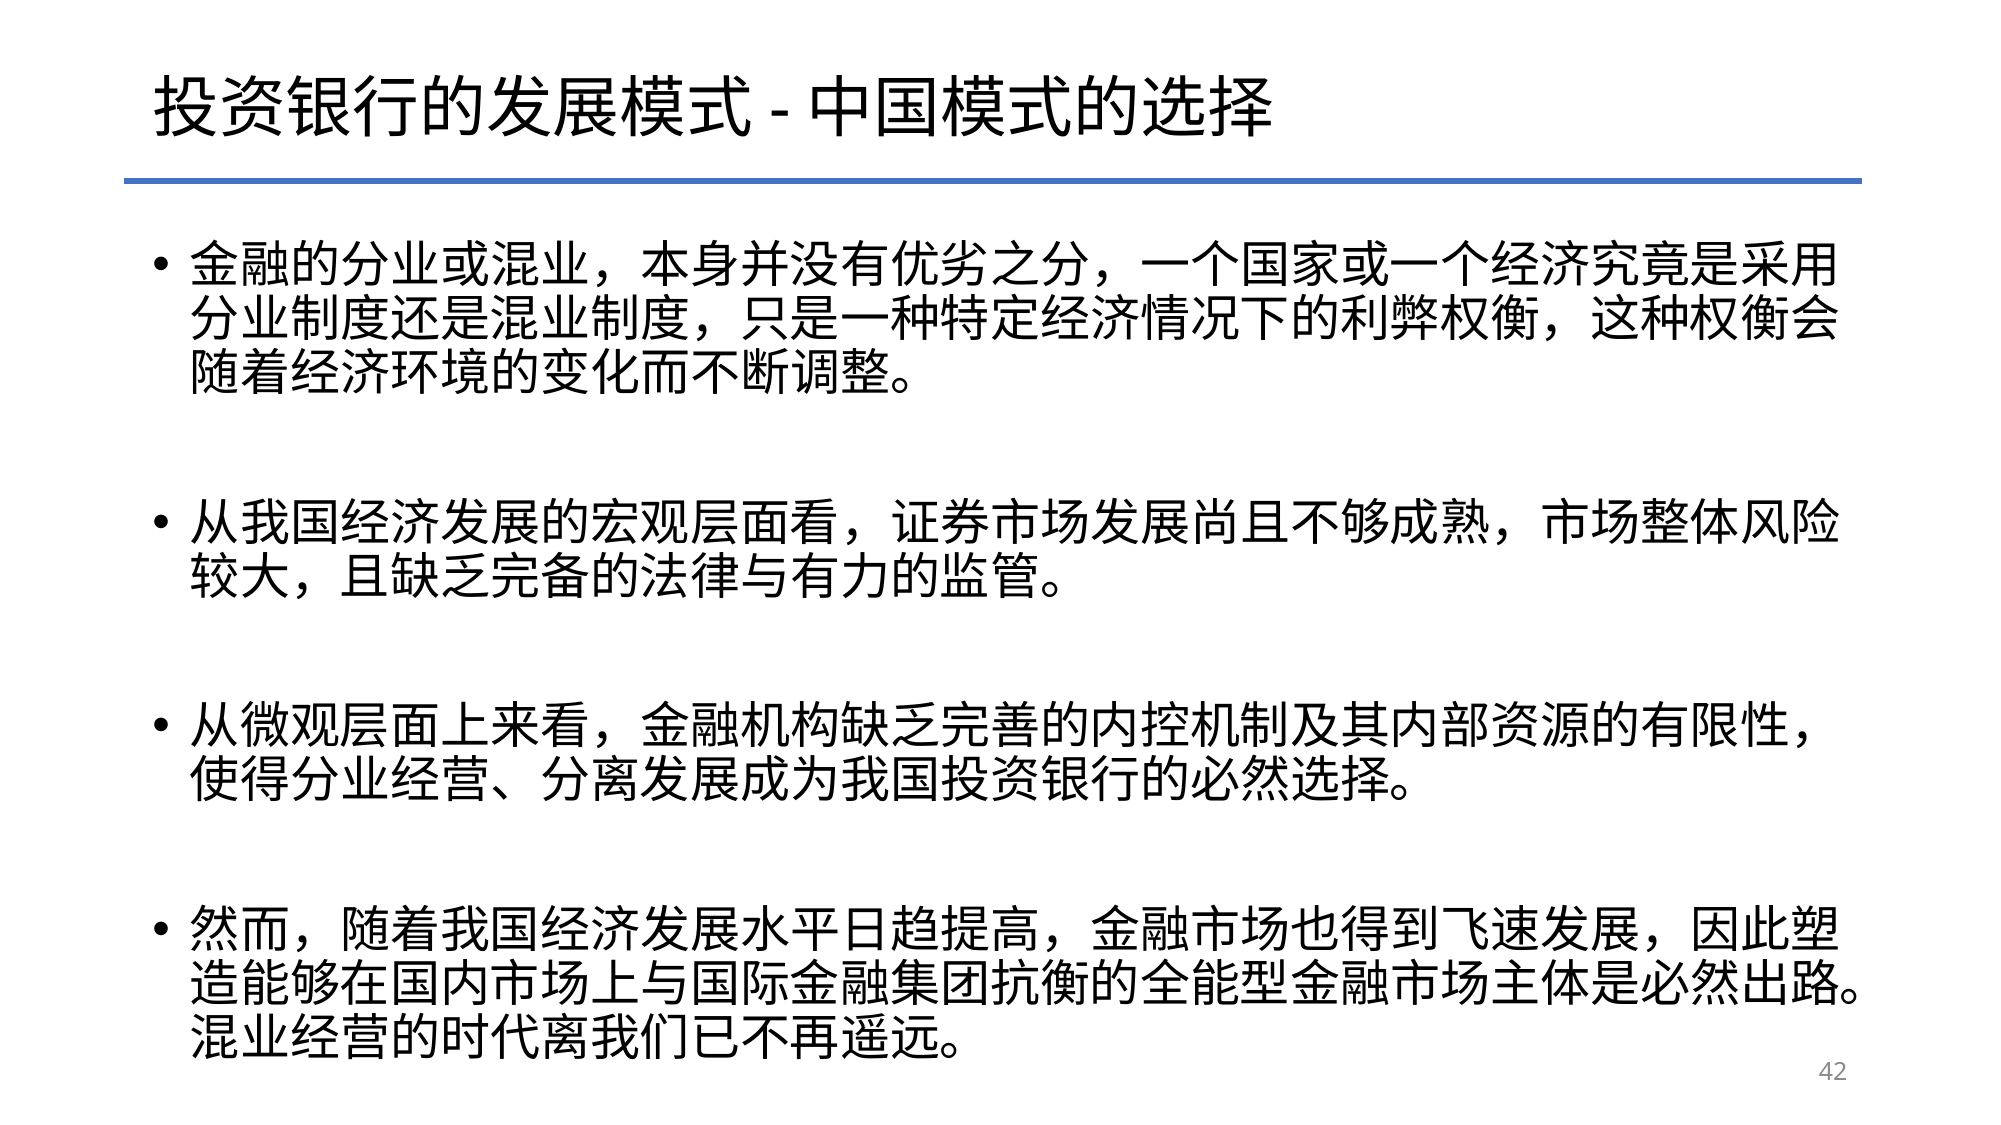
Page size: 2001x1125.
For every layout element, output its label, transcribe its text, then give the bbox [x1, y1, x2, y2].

slide_number 42 [1412, 1042, 1863, 1103]
title 投资银行的发展模式-中国模式的选择 [137, 59, 1863, 161]
list 金融的分业或混业，本身并没有优劣之分，一个国家或一个经济究竟是采用分业制度还是混业制度，只是一种特定经济情况下的利弊权衡，这种权衡会随着经济环境的变化而不断调整。 从我国经济发展的宏观层面看，证券市场发展尚且不够成熟，市场整体风险较大，且缺乏完备的法律与有力的监管。 从微观层面上来看，金融机构缺乏完善的内控机制及其内部资源的有限性，使得分业经营、分离发展成为我国投资银行的必然选择。 然而，随着我国经济发展水平日趋提高，金融市场也得到飞速发展，因此塑造能够在国内市场上与国际金融集团抗衡的全能型金融市场主体是必然出路。混业经营的时代离我们已不再遥远。 [137, 232, 1863, 1014]
